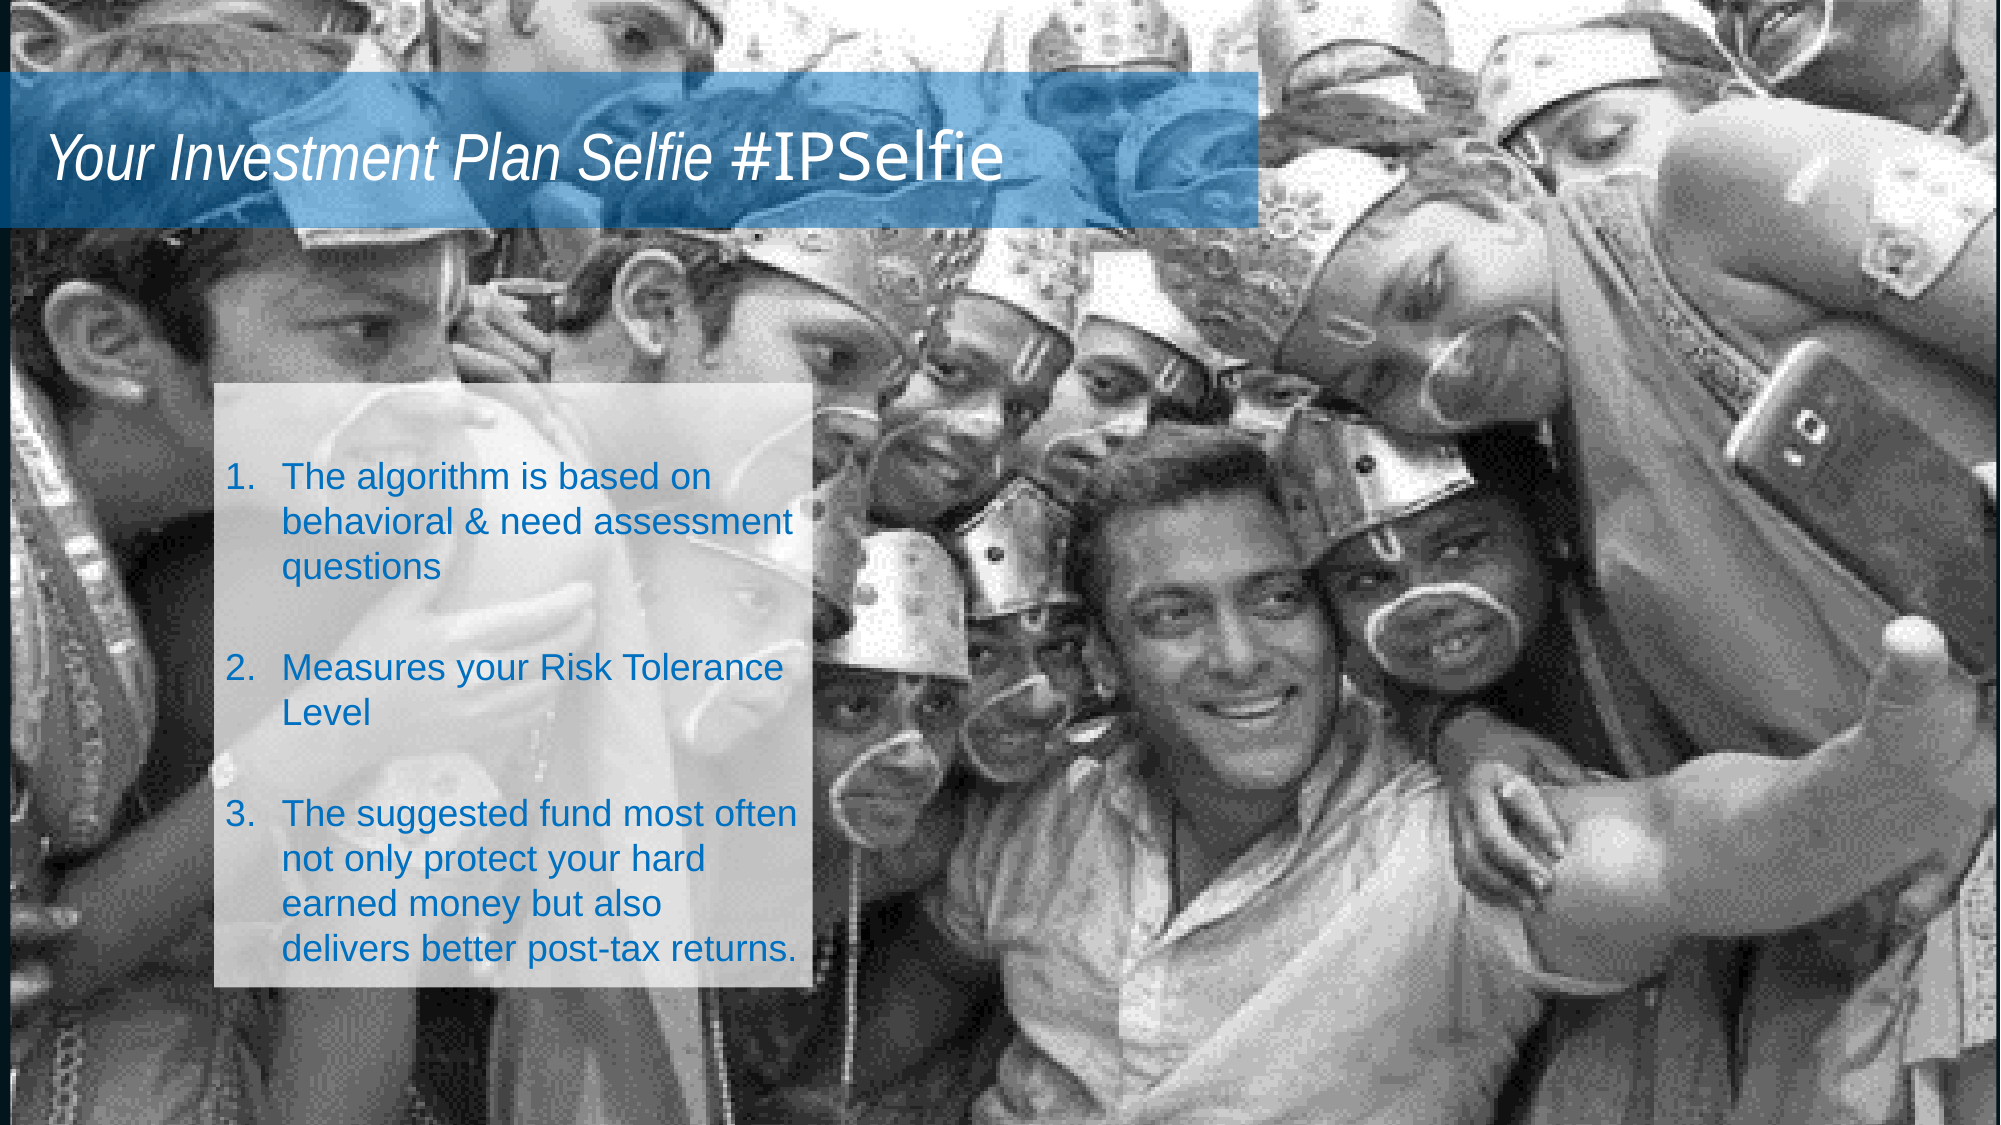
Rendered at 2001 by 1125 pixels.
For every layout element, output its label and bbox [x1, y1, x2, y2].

picture [10, 0, 1997, 1125]
text_box [0, 71, 10, 229]
